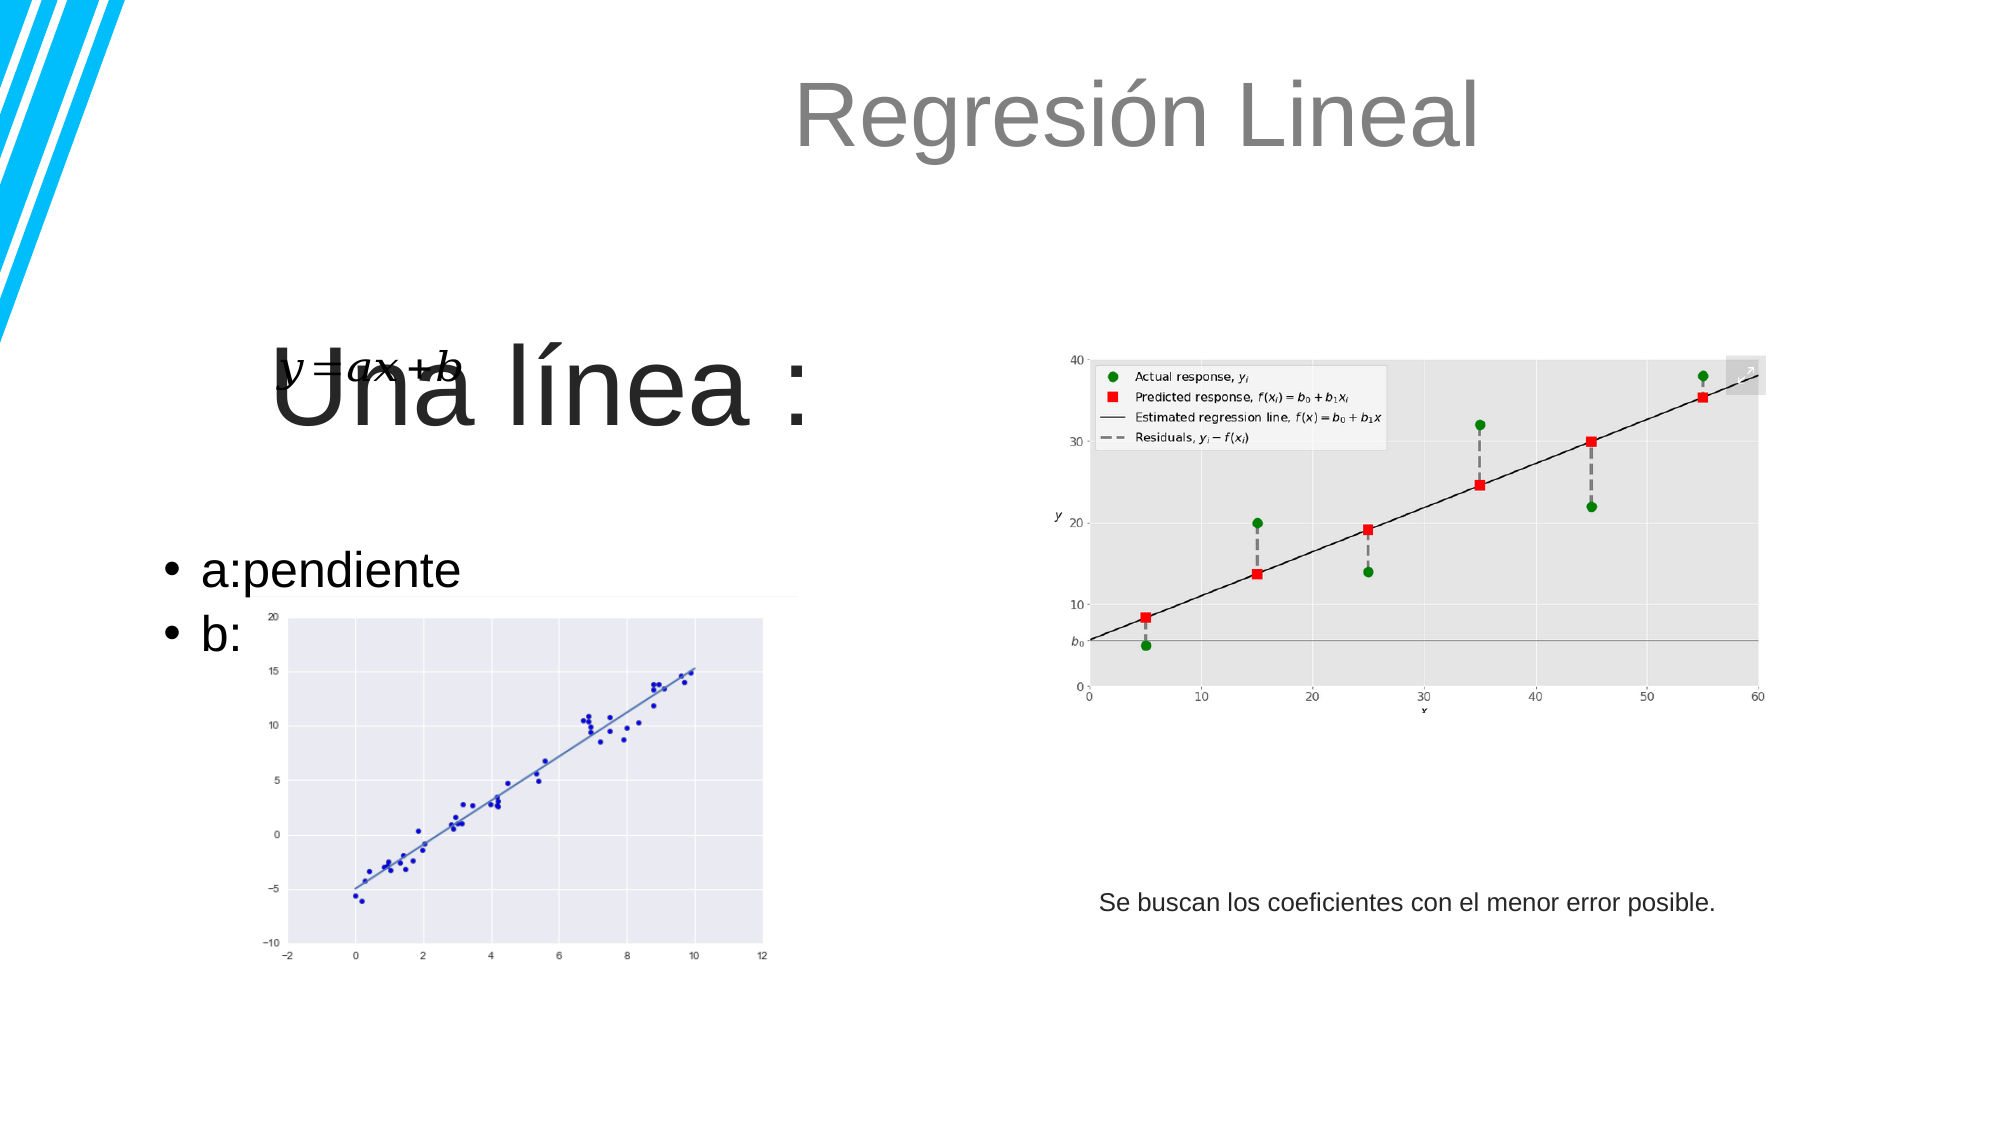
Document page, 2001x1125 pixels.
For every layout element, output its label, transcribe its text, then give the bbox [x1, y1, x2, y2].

list Se buscan los coeficientes con el menor error posible. [1078, 867, 1738, 941]
picture [253, 596, 798, 972]
picture [1039, 336, 1777, 713]
list Una línea : a:pendiente b: intecepto con el eje y [73, 264, 1040, 869]
title Regresión Lineal [275, 59, 2000, 278]
